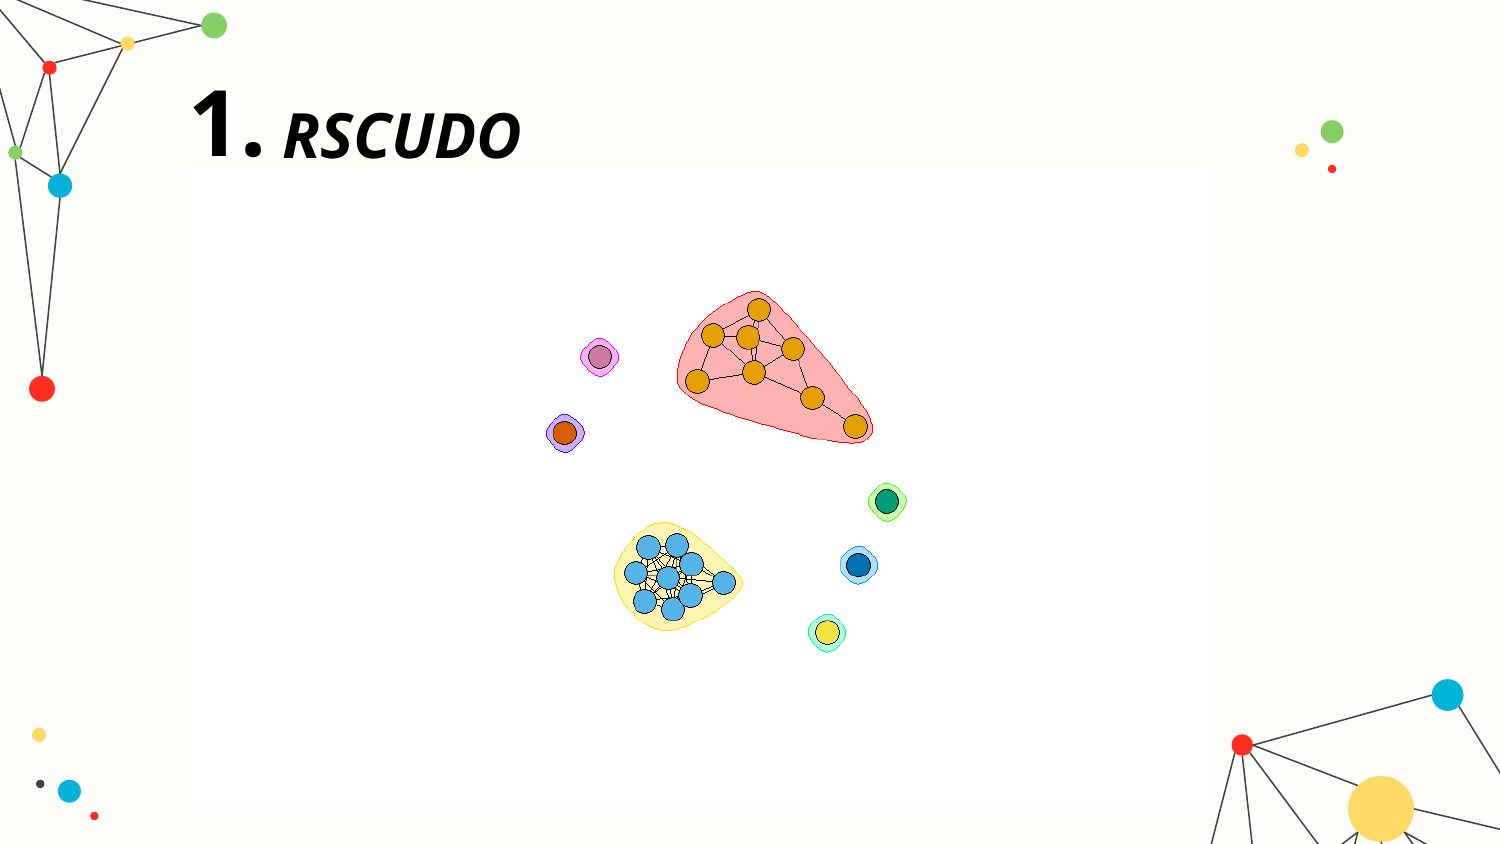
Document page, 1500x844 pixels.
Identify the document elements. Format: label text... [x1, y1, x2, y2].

picture [184, 168, 1210, 802]
text_box RSCUDO [266, 47, 1272, 186]
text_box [1173, 678, 1500, 844]
text_box 1. [92, 27, 364, 213]
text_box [1294, 119, 1344, 174]
